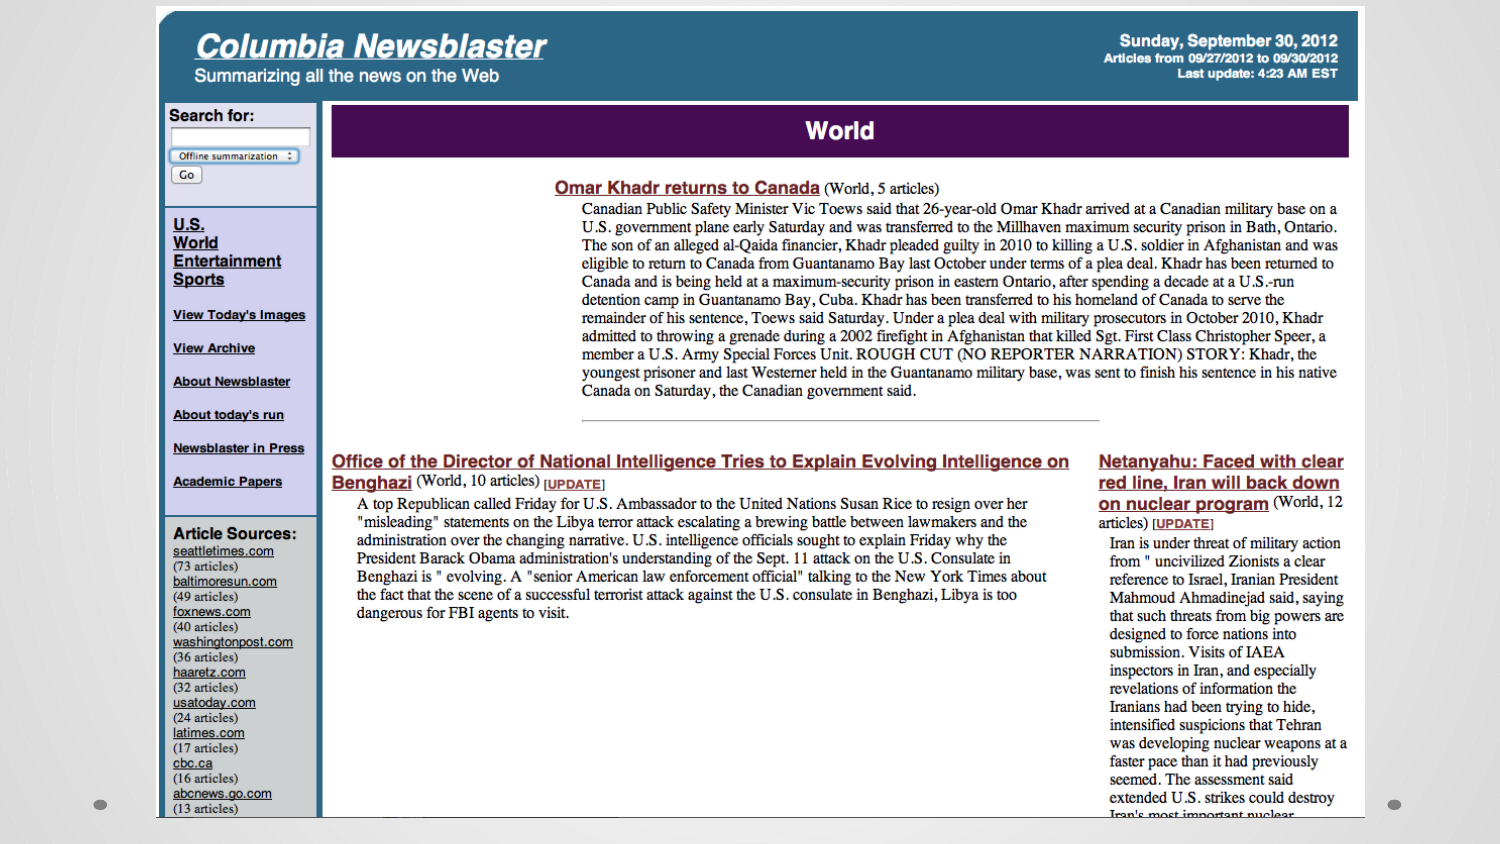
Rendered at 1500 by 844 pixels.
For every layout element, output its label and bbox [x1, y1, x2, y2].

picture [155, 5, 1365, 818]
